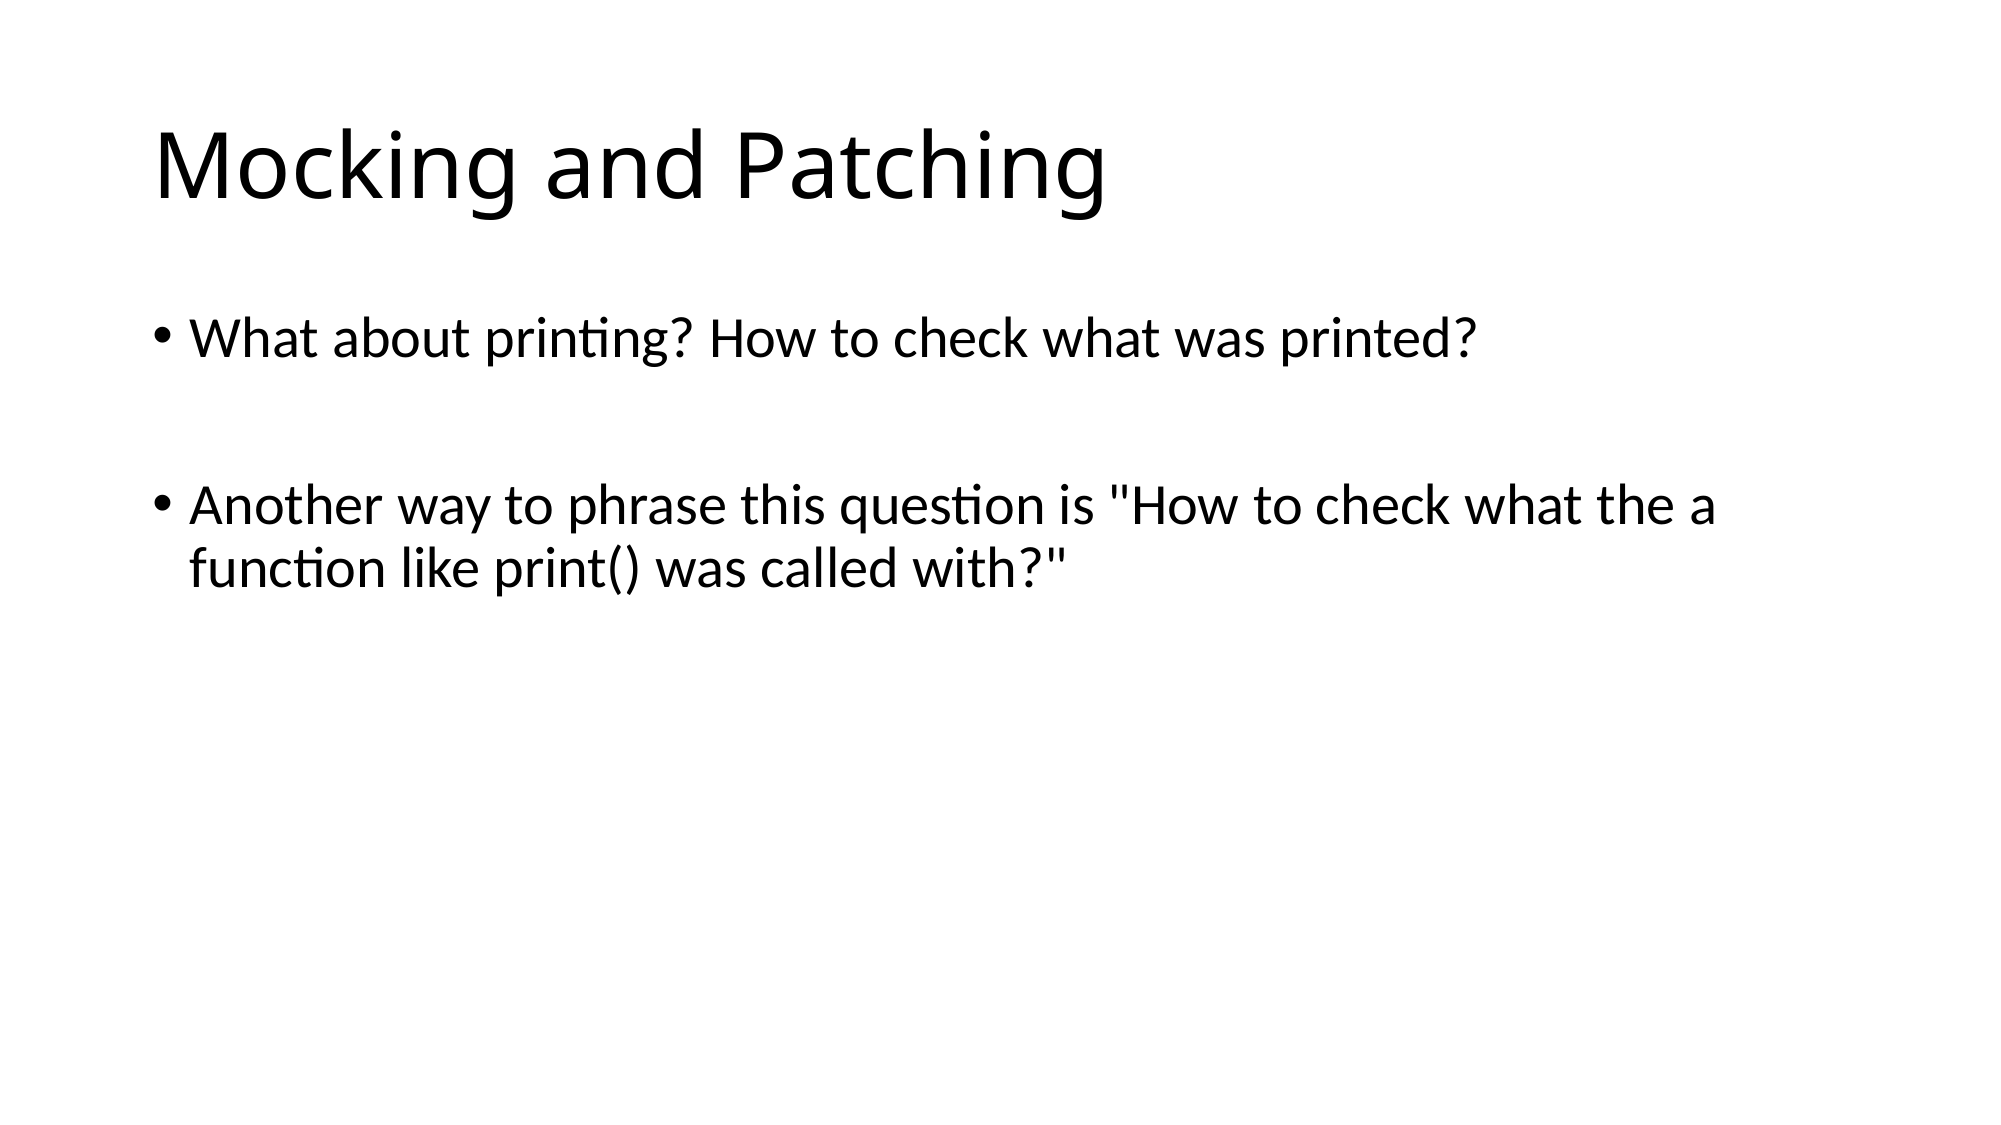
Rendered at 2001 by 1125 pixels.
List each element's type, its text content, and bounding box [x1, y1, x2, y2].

list What about printing? How to check what was printed? Another way to phrase this question is "How to check what the a function like print() was called with?" [137, 299, 1863, 1014]
title Mocking and Patching [137, 59, 1863, 278]
